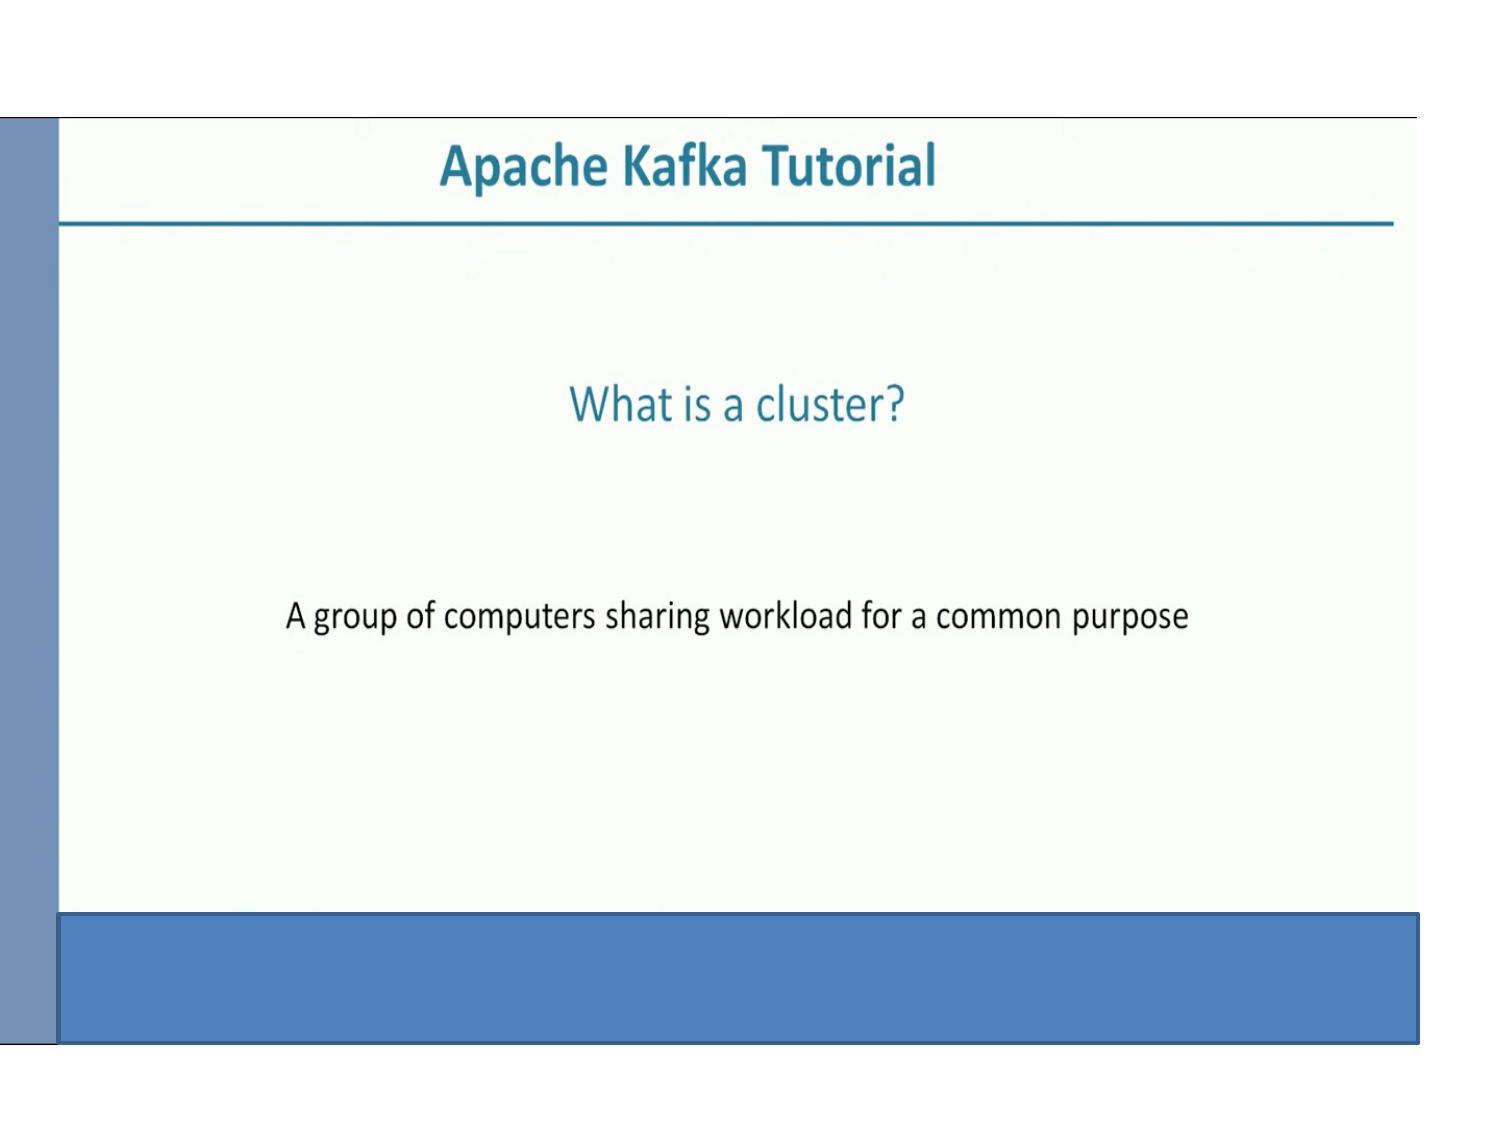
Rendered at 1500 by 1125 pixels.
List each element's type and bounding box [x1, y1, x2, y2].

picture [0, 116, 1417, 1045]
